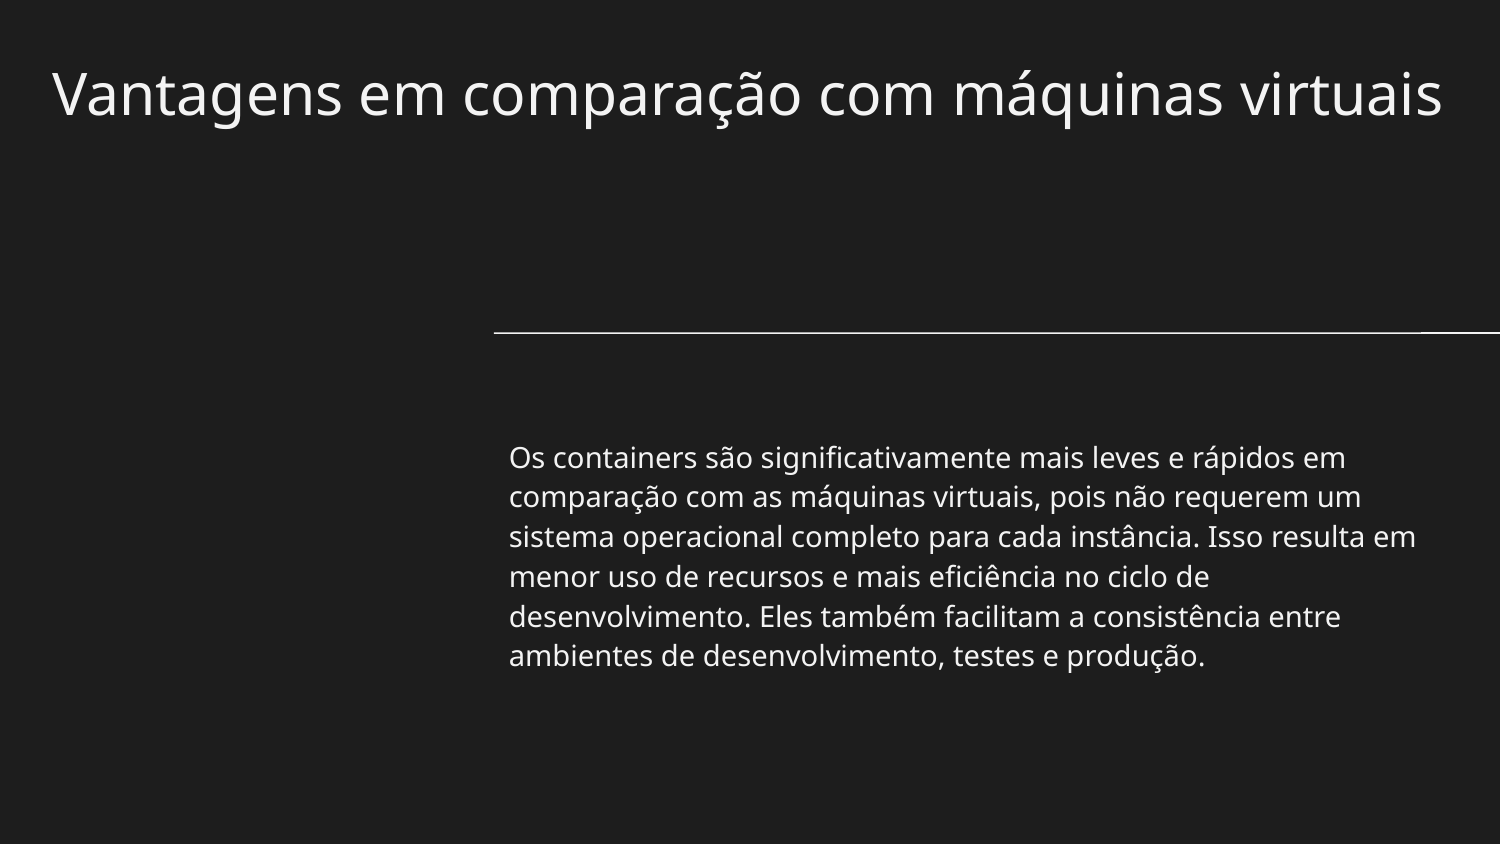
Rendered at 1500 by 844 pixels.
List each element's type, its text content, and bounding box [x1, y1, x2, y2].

title Vantagens em comparação com máquinas virtuais [37, 37, 1463, 152]
subtitle Os containers são significativamente mais leves e rápidos em comparação com as máquinas virtuais, pois não requerem um sistema operacional completo para cada instância. Isso resulta em menor uso de recursos e mais eficiência no ciclo de desenvolvimento. Eles também facilitam a consistência entre ambientes de desenvolvimento, testes e produção. [493, 421, 1463, 807]
